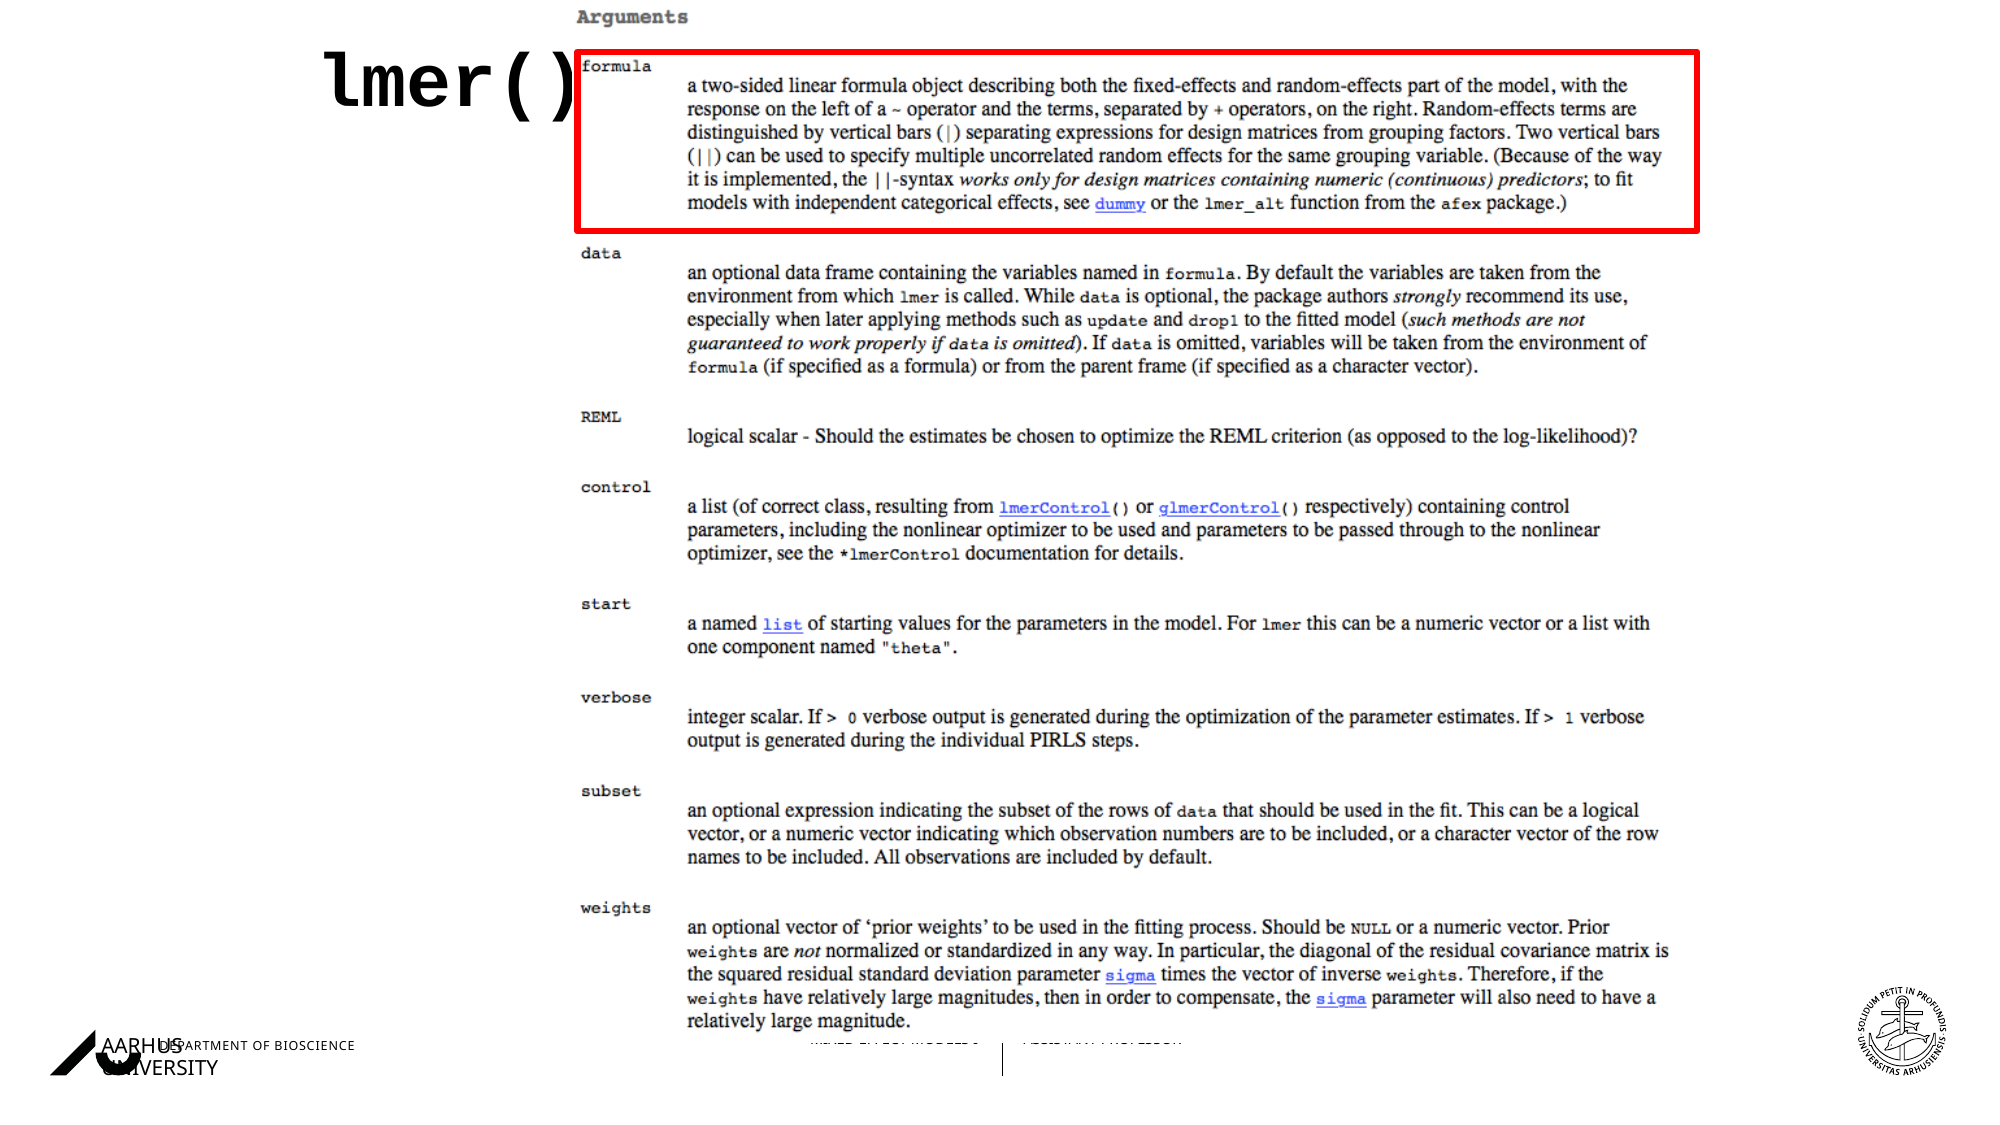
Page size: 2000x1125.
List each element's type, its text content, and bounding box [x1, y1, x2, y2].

text_box [1686, 51, 1698, 232]
text_box lmer() [301, 14, 566, 130]
picture [571, 0, 1681, 1044]
